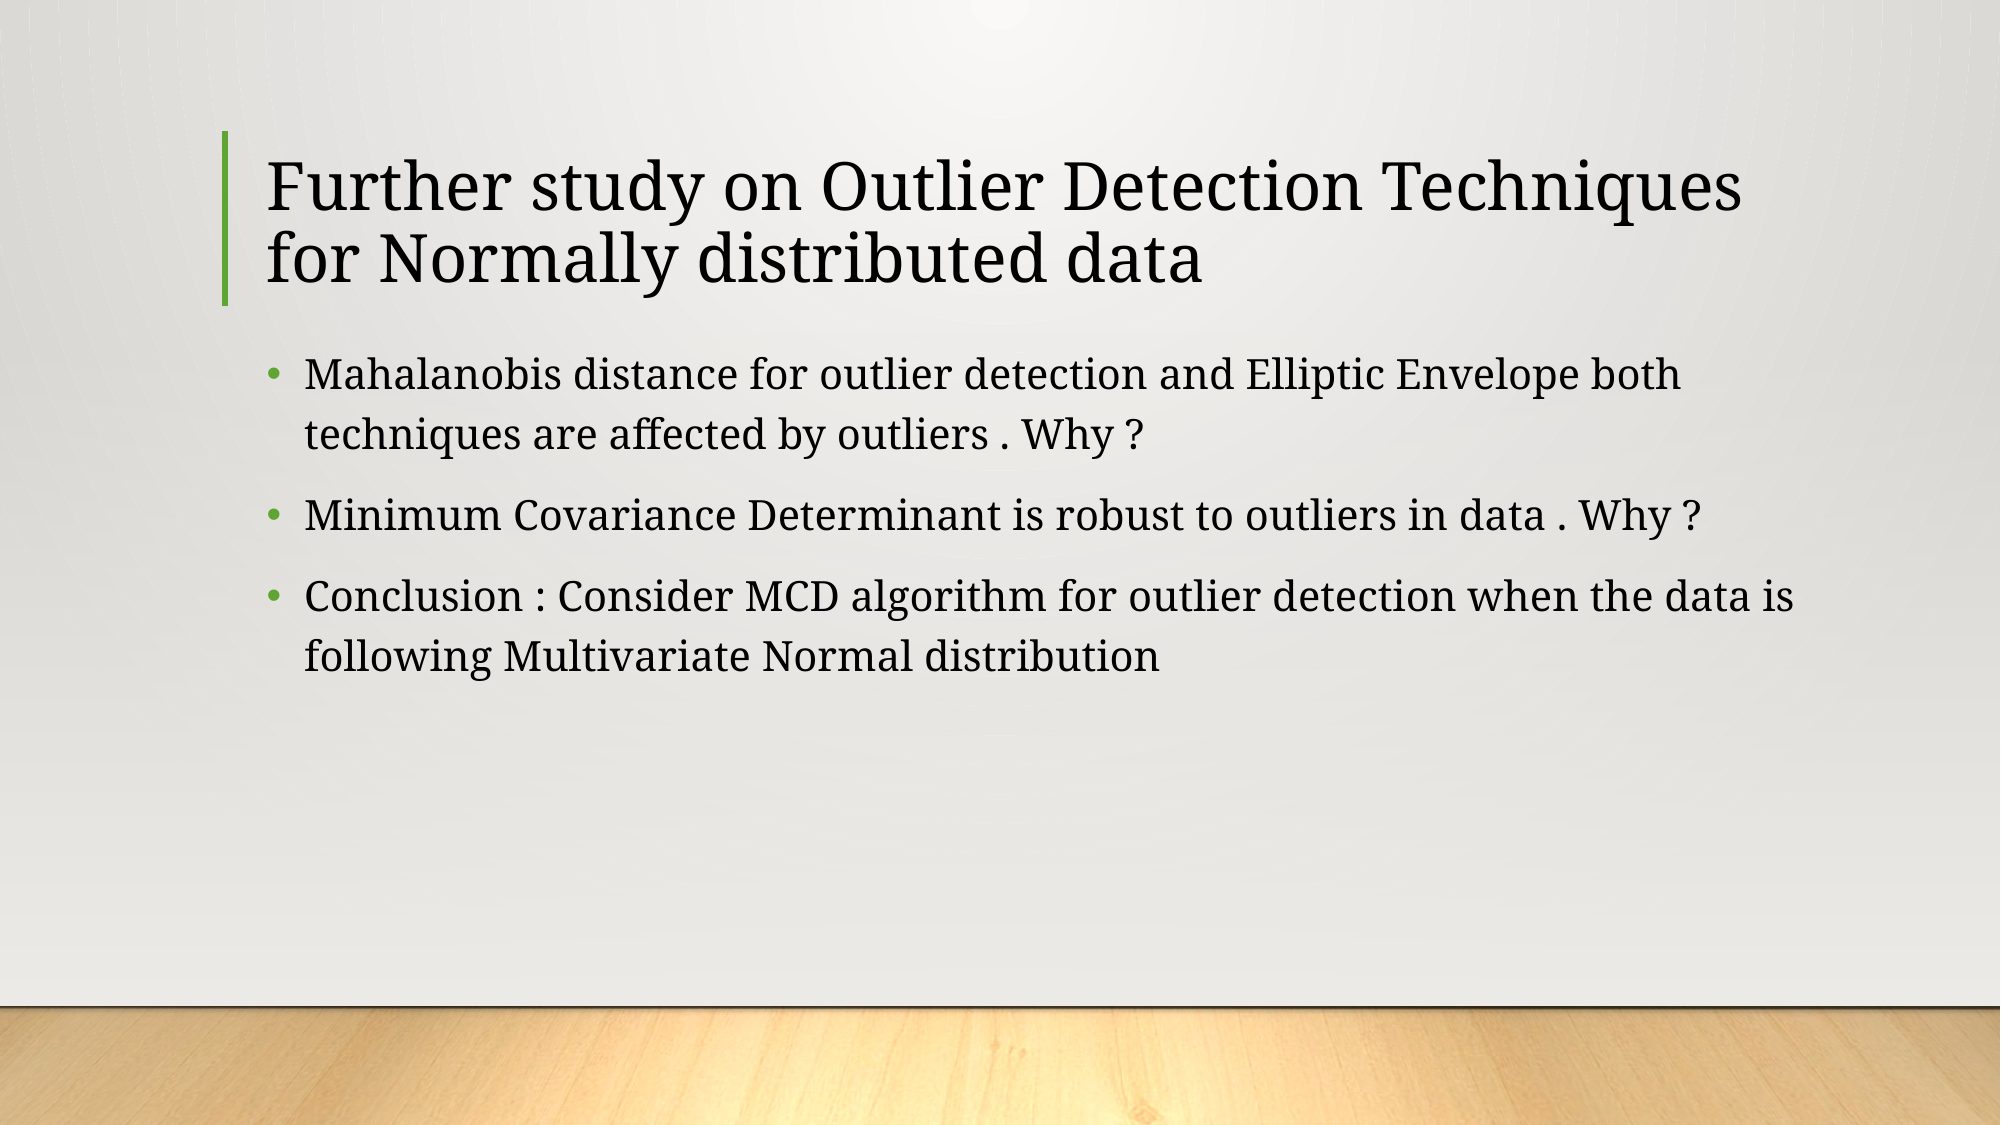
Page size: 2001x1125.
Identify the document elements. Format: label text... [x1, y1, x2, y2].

picture [0, 1006, 2000, 1125]
list Mahalanobis distance for outlier detection and Elliptic Envelope both techniques are affected by outliers . Why ? Minimum Covariance Determinant is robust to outliers in data . Why ? Conclusion : Consider MCD algorithm for outlier detection when the data is following Multivariate Normal distribution [251, 330, 1814, 897]
title Further study on Outlier Detection Techniques for Normally distributed data [251, 131, 1814, 305]
